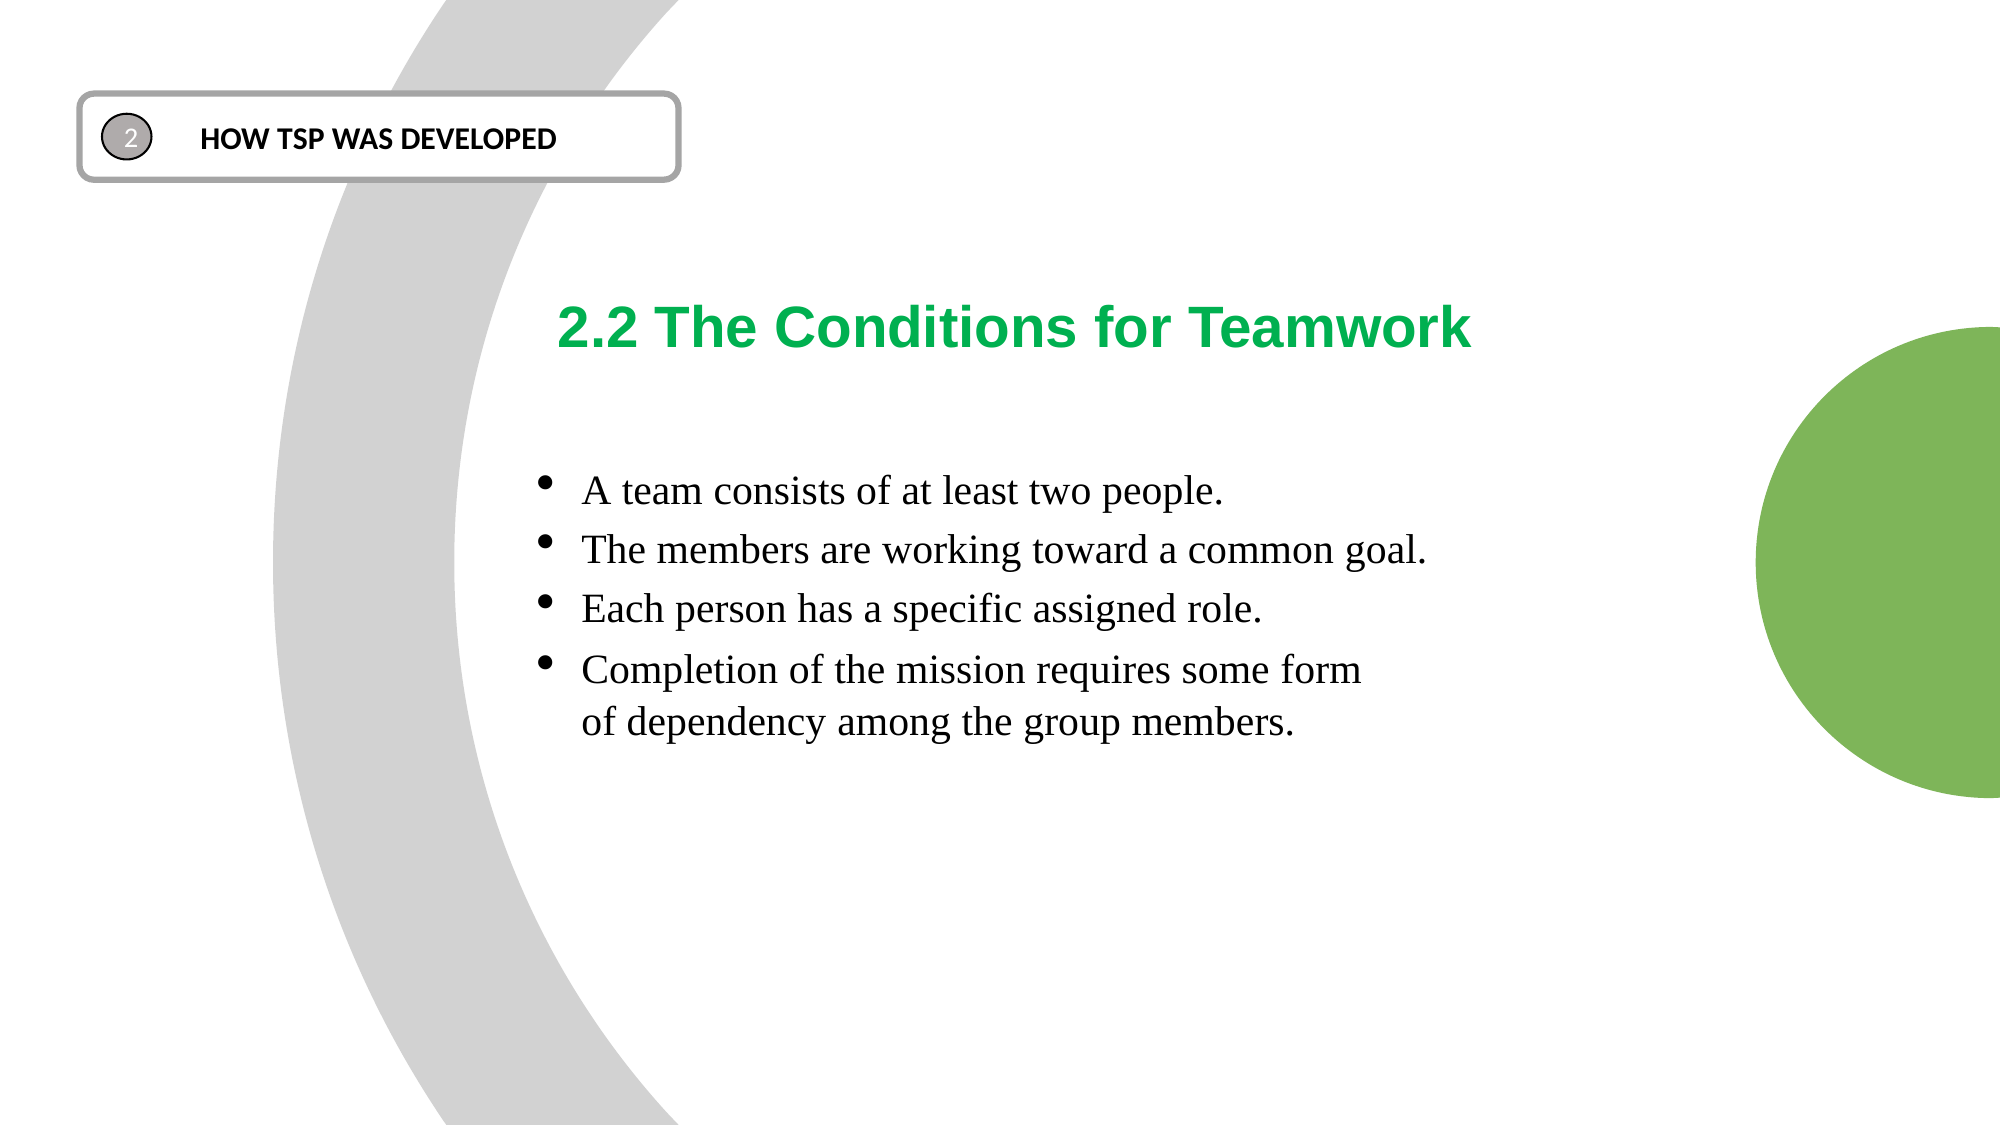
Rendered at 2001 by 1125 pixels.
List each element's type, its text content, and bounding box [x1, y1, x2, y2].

text_box [0, 0, 444, 1125]
text_box [312, 181, 550, 281]
text_box [456, 0, 2000, 1125]
text_box [1754, 325, 2000, 800]
text_box [389, 0, 681, 92]
text_box 2 [100, 112, 153, 161]
text_box A team consists of at least two people. The members are working toward a common goal. Each person has a specific assigned role. Completion of the mission requires some form of dependency among the group members. [523, 455, 1529, 752]
text_box [271, 288, 681, 1125]
text_box HOW TSP WAS DEVELOPED [78, 92, 680, 181]
text_box 2.2 The Conditions for Teamwork [310, 281, 1487, 367]
